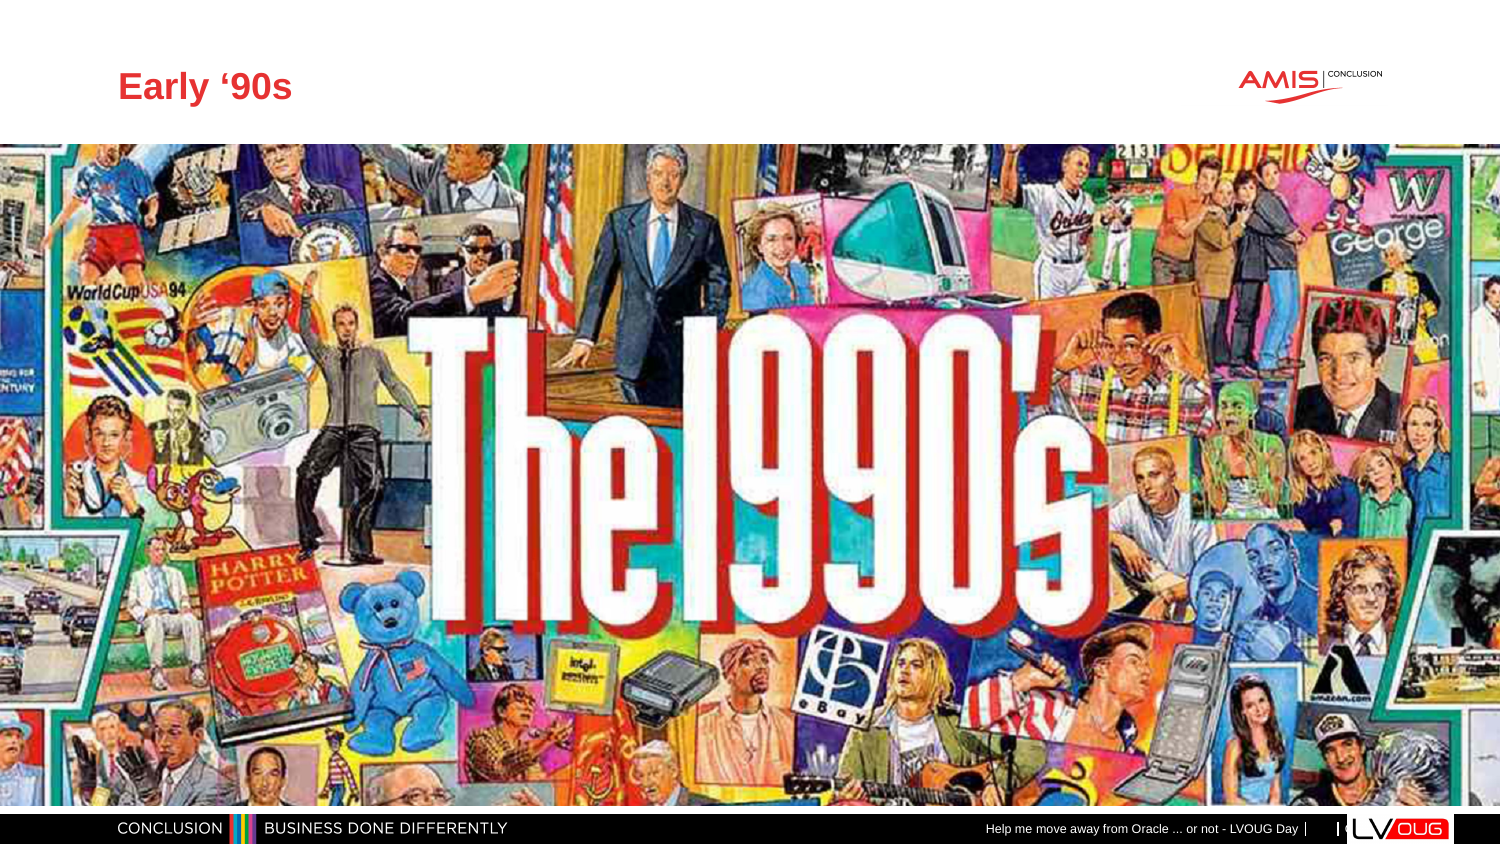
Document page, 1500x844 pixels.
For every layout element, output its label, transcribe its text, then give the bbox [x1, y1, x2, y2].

footer Help me move away from Oracle ... or not - LVOUG Day [814, 820, 1299, 839]
picture [1181, 59, 1388, 106]
picture [239, 814, 1500, 844]
title Early ‘90s [118, 47, 1141, 130]
picture [0, 814, 236, 844]
picture [0, 144, 1500, 806]
